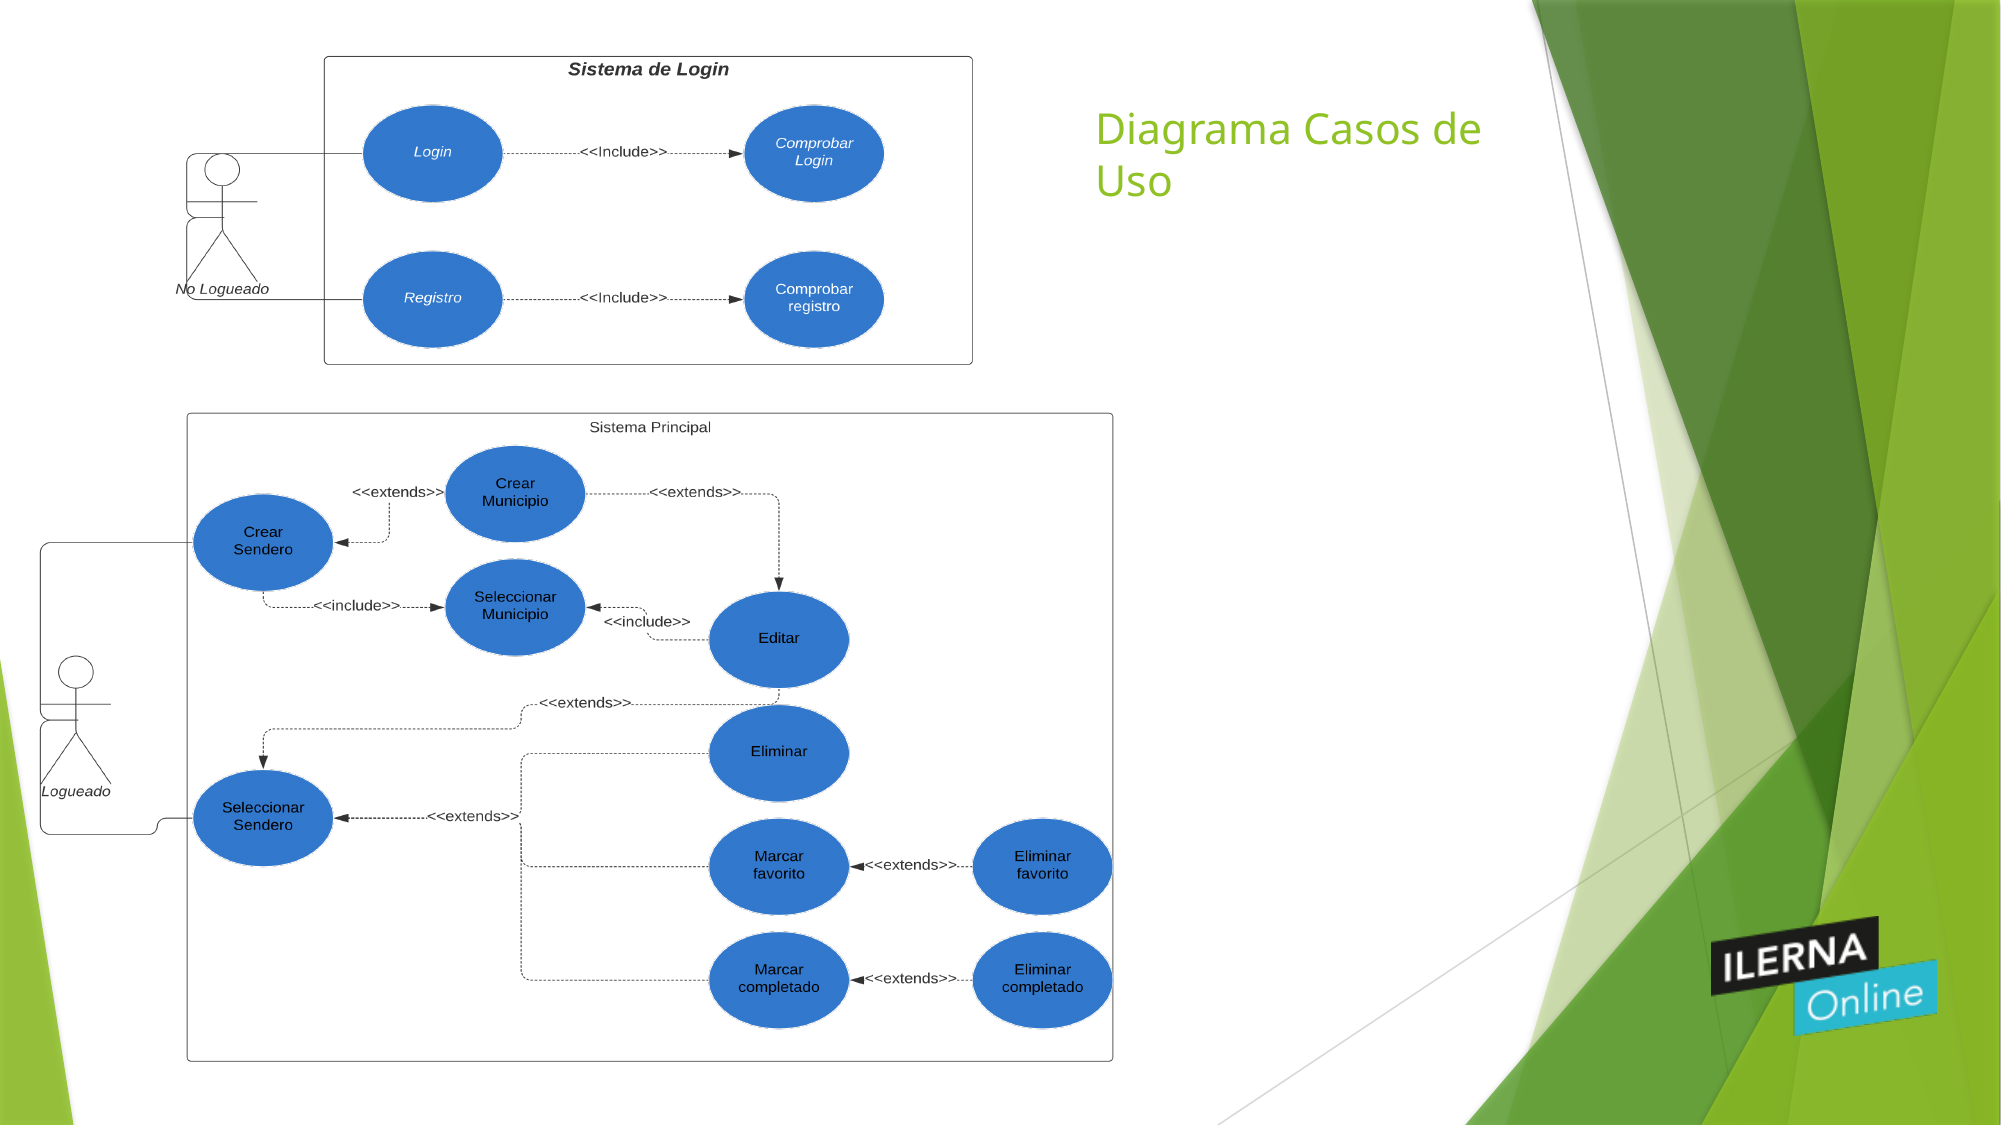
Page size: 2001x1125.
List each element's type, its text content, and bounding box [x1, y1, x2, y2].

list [14, 36, 1140, 1075]
picture [1710, 916, 1937, 1037]
title Diagrama Casos de Uso [1144, 94, 1573, 214]
